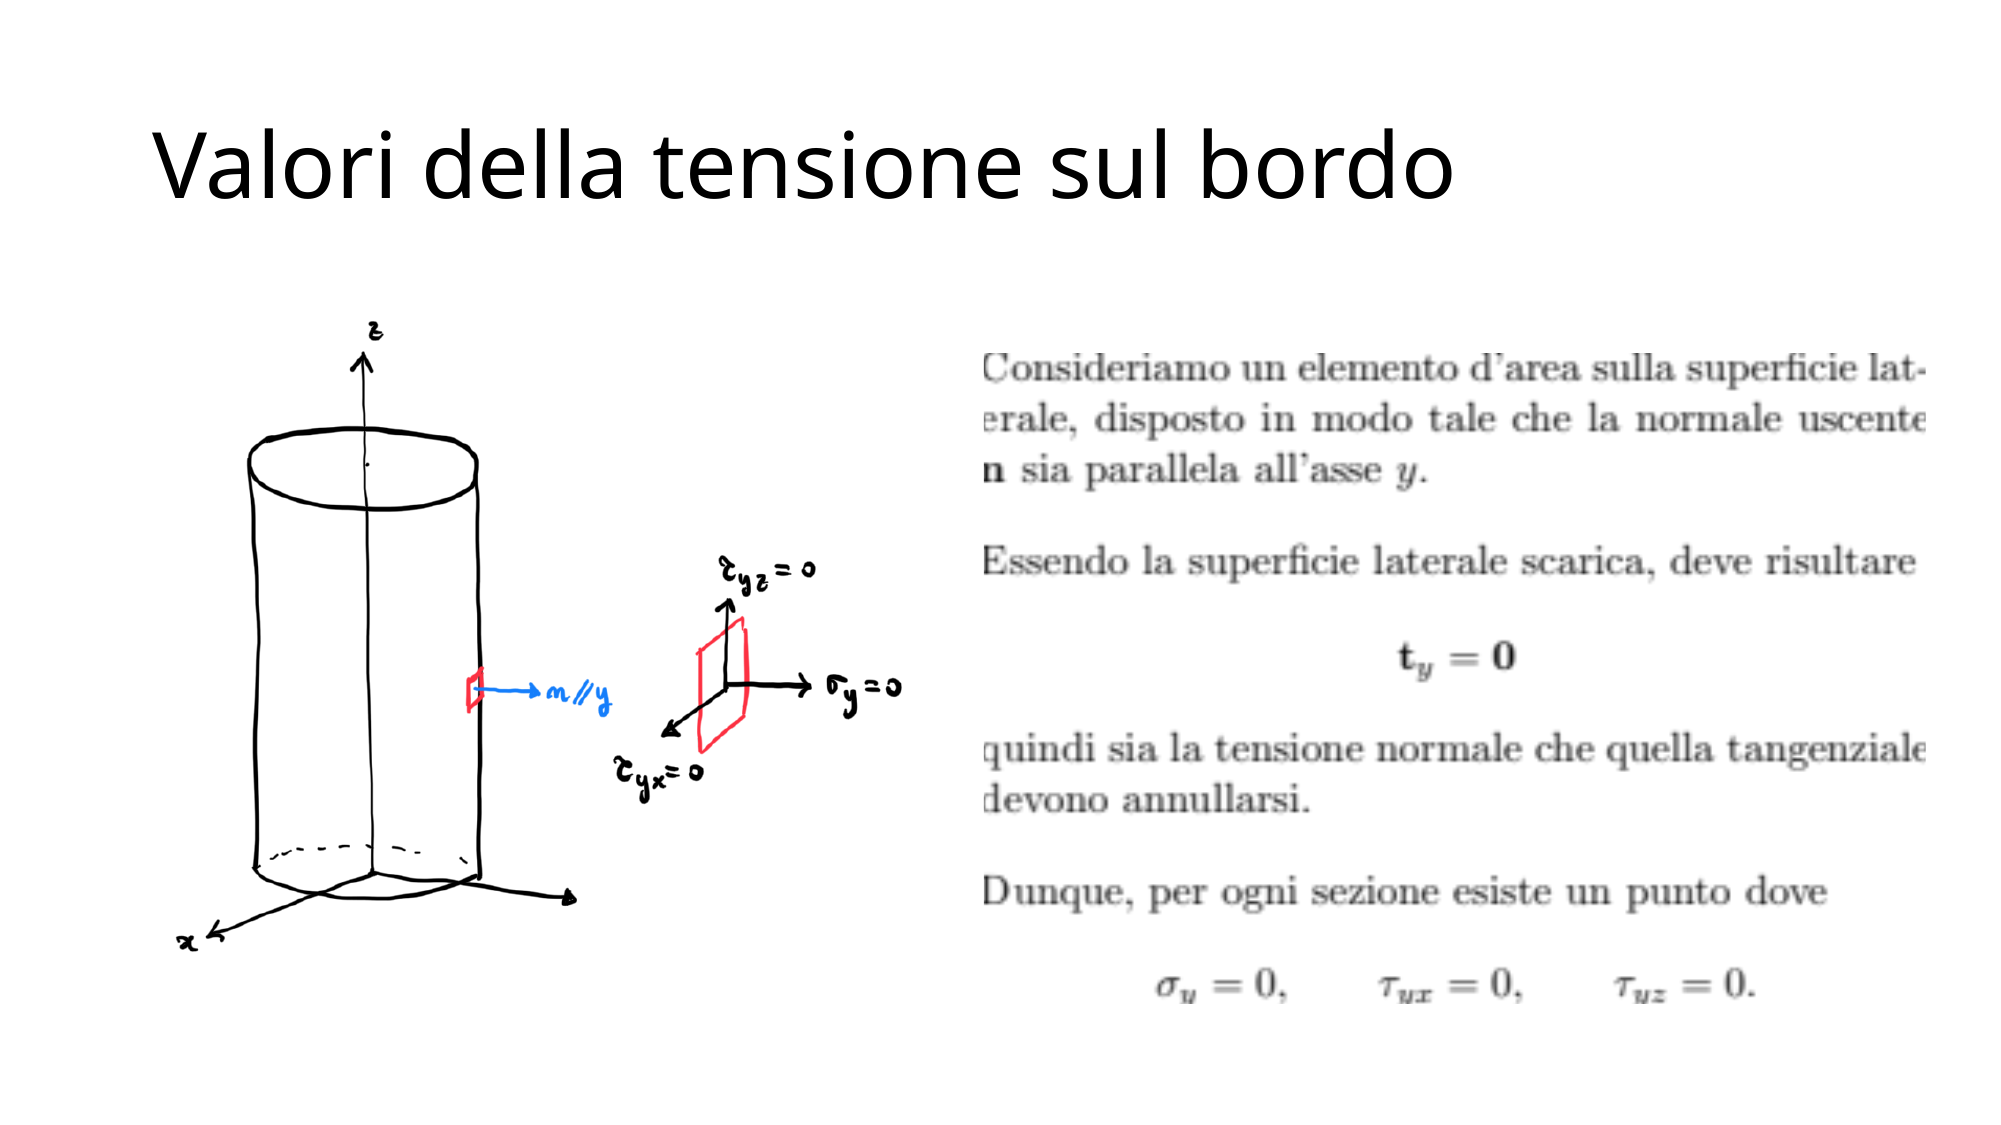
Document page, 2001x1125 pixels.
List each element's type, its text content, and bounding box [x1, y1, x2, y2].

picture [983, 353, 1926, 1004]
title Valori della tensione sul bordo [137, 59, 1863, 278]
picture [175, 320, 902, 952]
